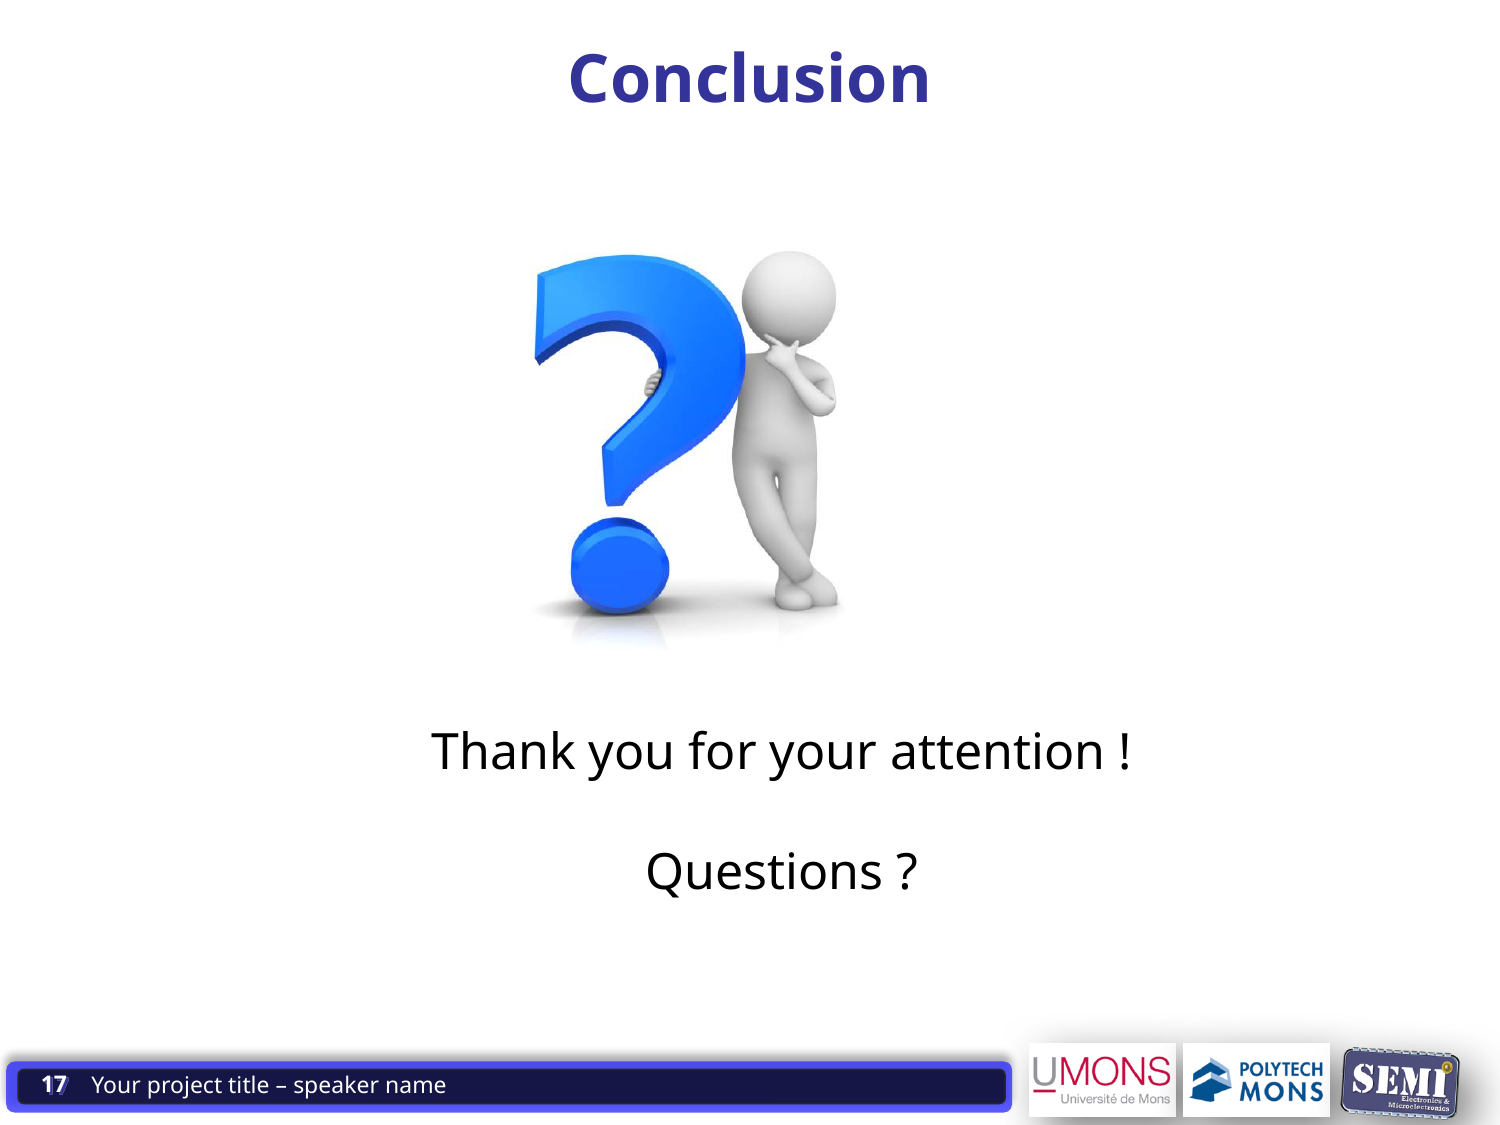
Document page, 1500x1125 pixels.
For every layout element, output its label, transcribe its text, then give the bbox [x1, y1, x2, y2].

picture [1029, 1043, 1176, 1117]
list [454, 215, 939, 651]
text_box Thank you for your attention ! Questions ? [143, 712, 1421, 908]
title Conclusion [74, 27, 1426, 216]
picture [1340, 1046, 1461, 1120]
slide_number 17 [0, 1059, 111, 1111]
picture [1183, 1043, 1330, 1117]
